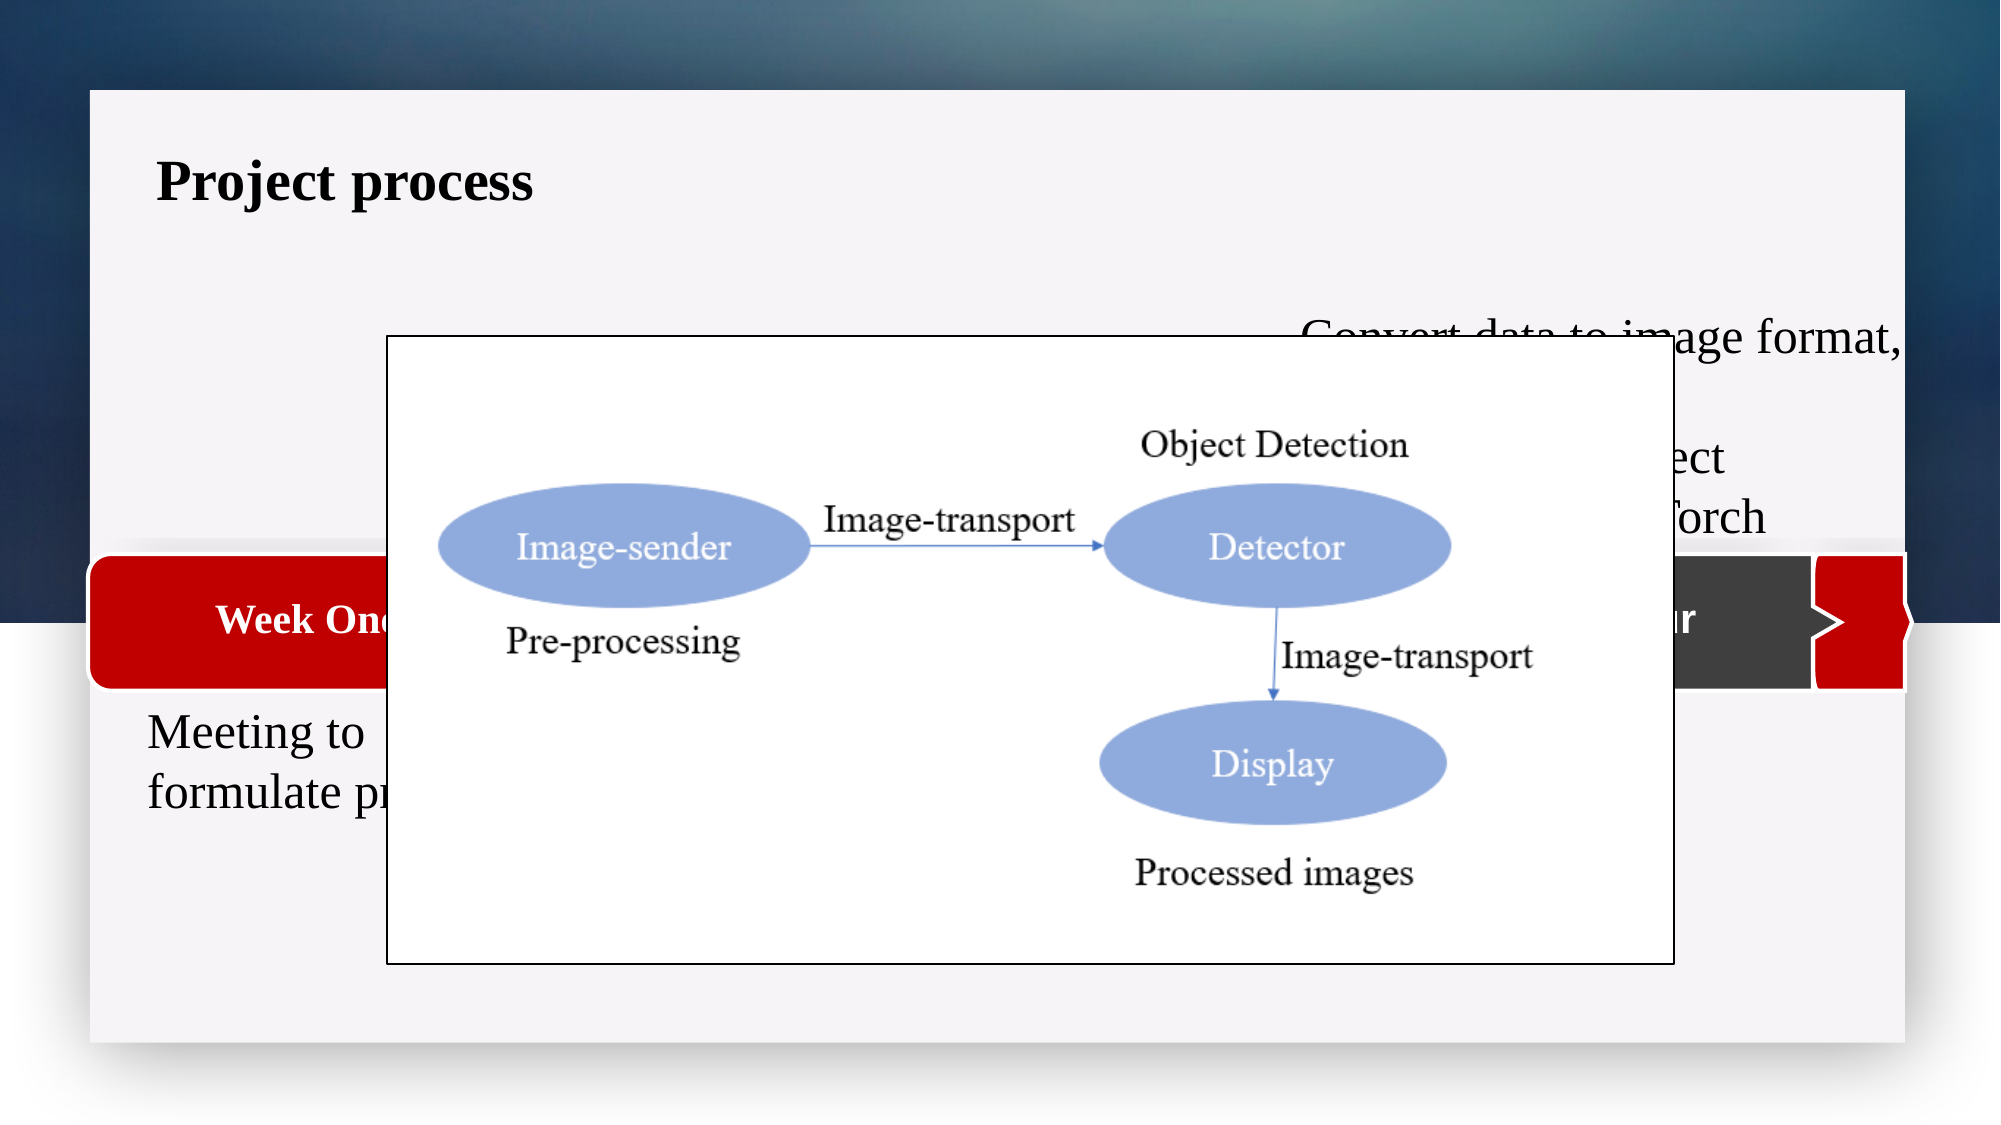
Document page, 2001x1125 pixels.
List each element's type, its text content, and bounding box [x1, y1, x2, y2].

picture [0, 0, 2000, 623]
text_box [1813, 553, 1912, 691]
text_box Week Four [1678, 584, 1715, 651]
text_box Project process [137, 134, 554, 220]
text_box [1678, 553, 1841, 691]
text_box [88, 553, 382, 691]
picture [387, 336, 1674, 964]
text_box Week One [188, 584, 382, 651]
text_box Convert data to image format, Research models, Faster R-CNN object detection with PyTorch [1285, 296, 1936, 552]
text_box Meeting to formulate project [132, 691, 382, 846]
